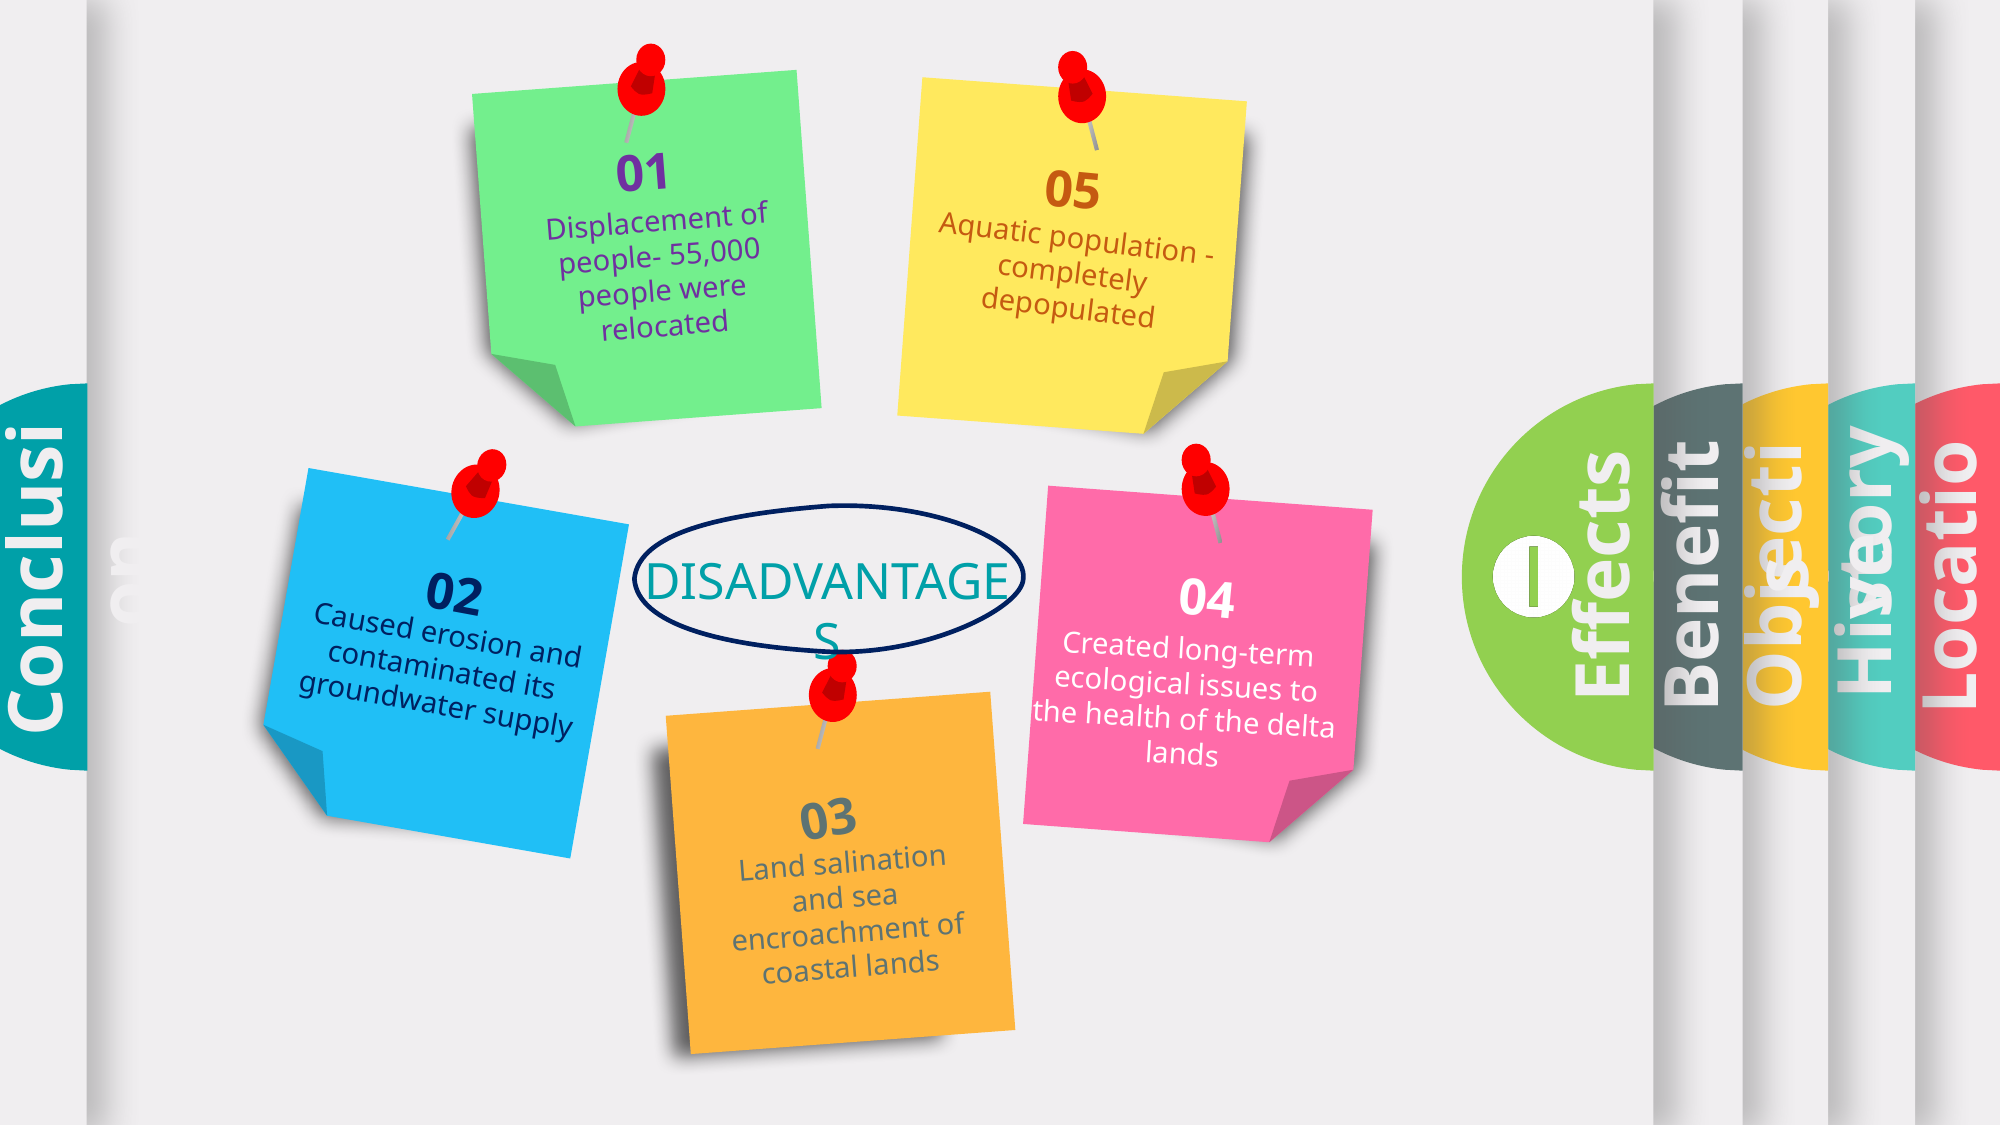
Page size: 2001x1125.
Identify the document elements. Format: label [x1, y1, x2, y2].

text_box [458, 81, 810, 448]
text_box [88, 0, 1654, 1125]
text_box [1017, 497, 1386, 863]
text_box [1058, 50, 1107, 152]
text_box [1181, 443, 1230, 544]
text_box [1743, 0, 1829, 1125]
text_box [1654, 0, 1743, 1125]
text_box [247, 493, 603, 854]
text_box [617, 43, 666, 144]
text_box [0, 0, 88, 1125]
text_box [450, 445, 499, 546]
text_box [909, 88, 1261, 455]
text_box [1916, 0, 2000, 1125]
picture [1482, 525, 1585, 628]
text_box [640, 703, 1004, 1070]
text_box [1829, 0, 1916, 1125]
text_box [808, 649, 857, 750]
